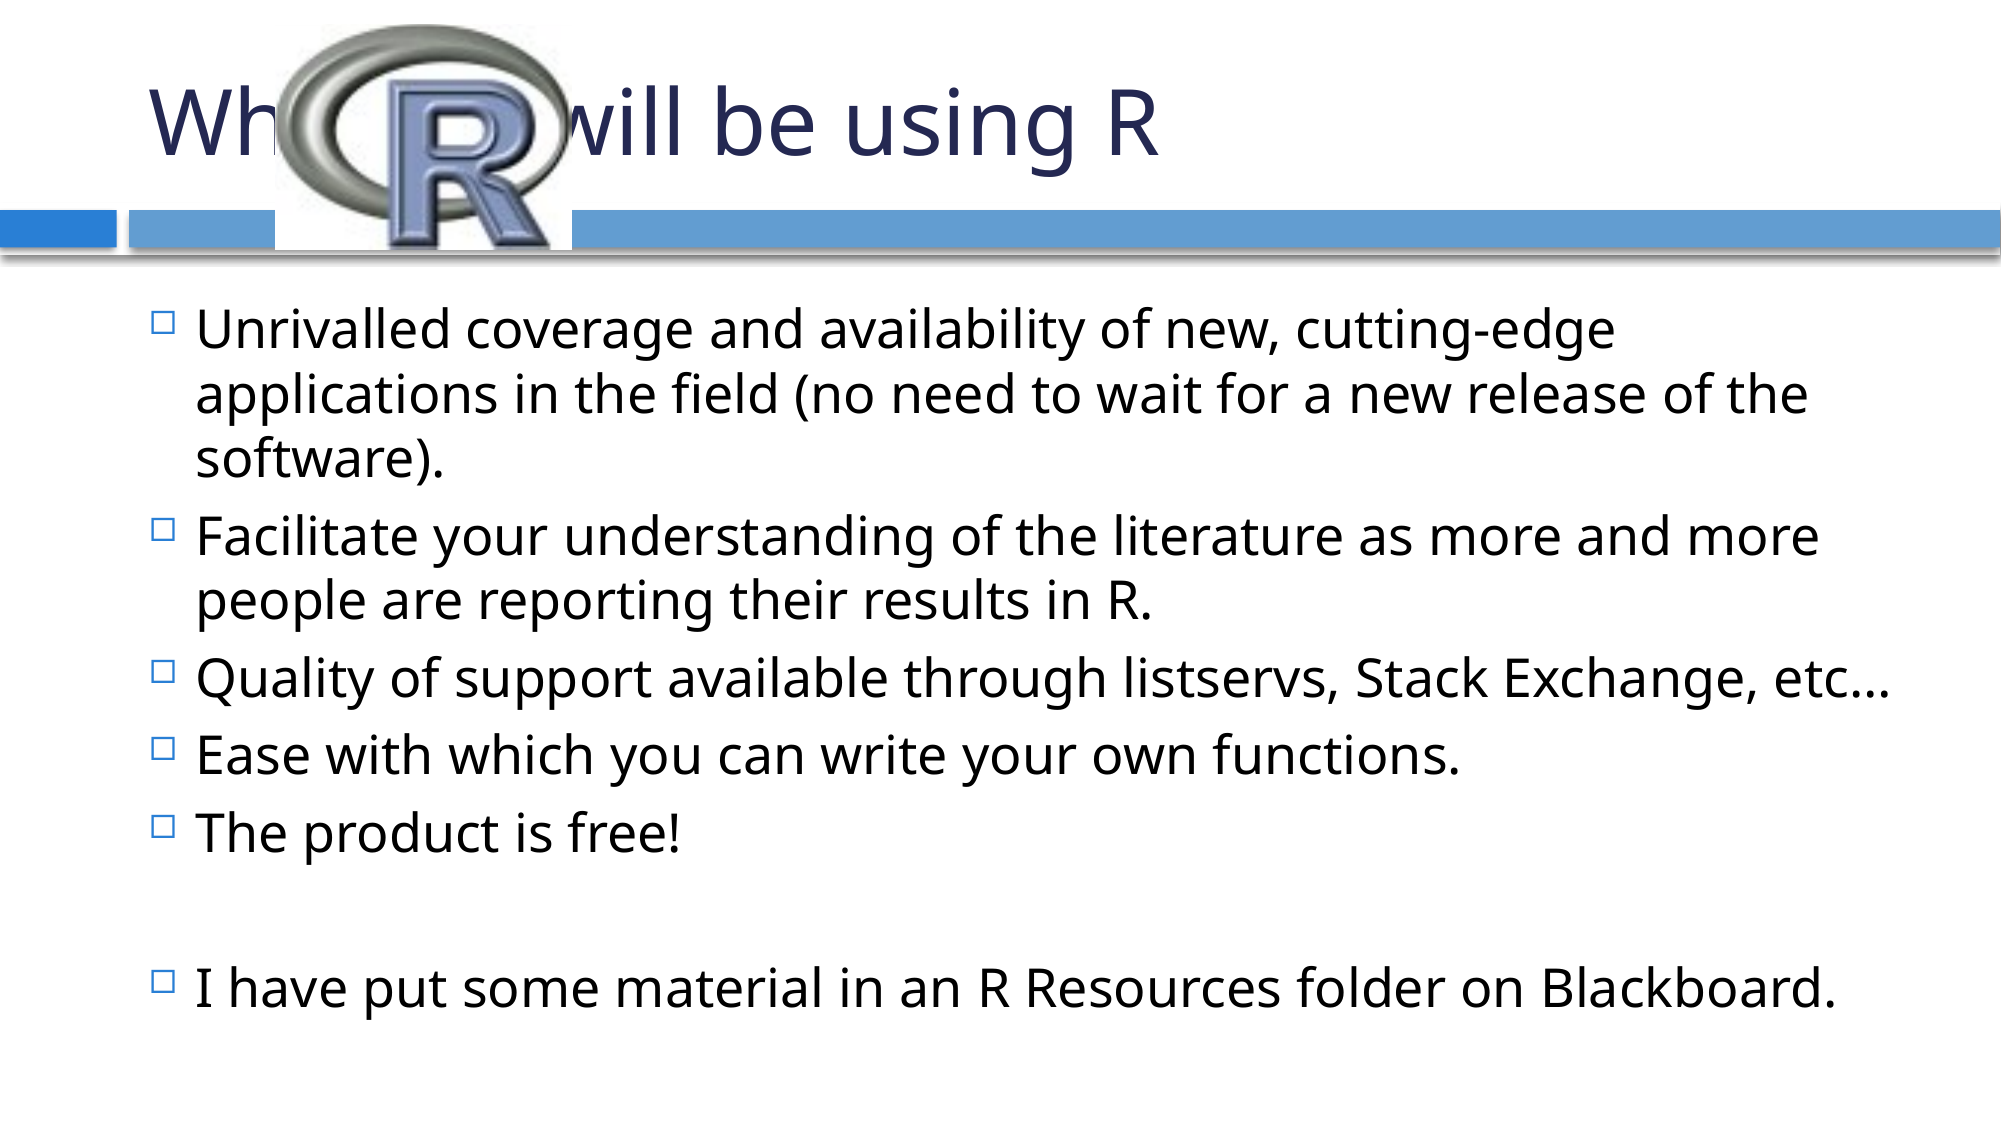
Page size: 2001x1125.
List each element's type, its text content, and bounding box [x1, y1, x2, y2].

title Why We will be using R [133, 37, 268, 200]
picture [274, 24, 572, 251]
list Unrivalled coverage and availability of new, cutting-edge applications in the field (no need to wait for a new release of the software). Facilitate your understanding of the literature as more and more people are reporting their results in R. Quality of support available through listservs, Stack Exchange, etc… Ease with which you can write your own functions. The product is free! I have put some material in an R Resources folder on Blackboard. [133, 287, 1918, 1075]
title Why We will be using R [576, 37, 1918, 200]
